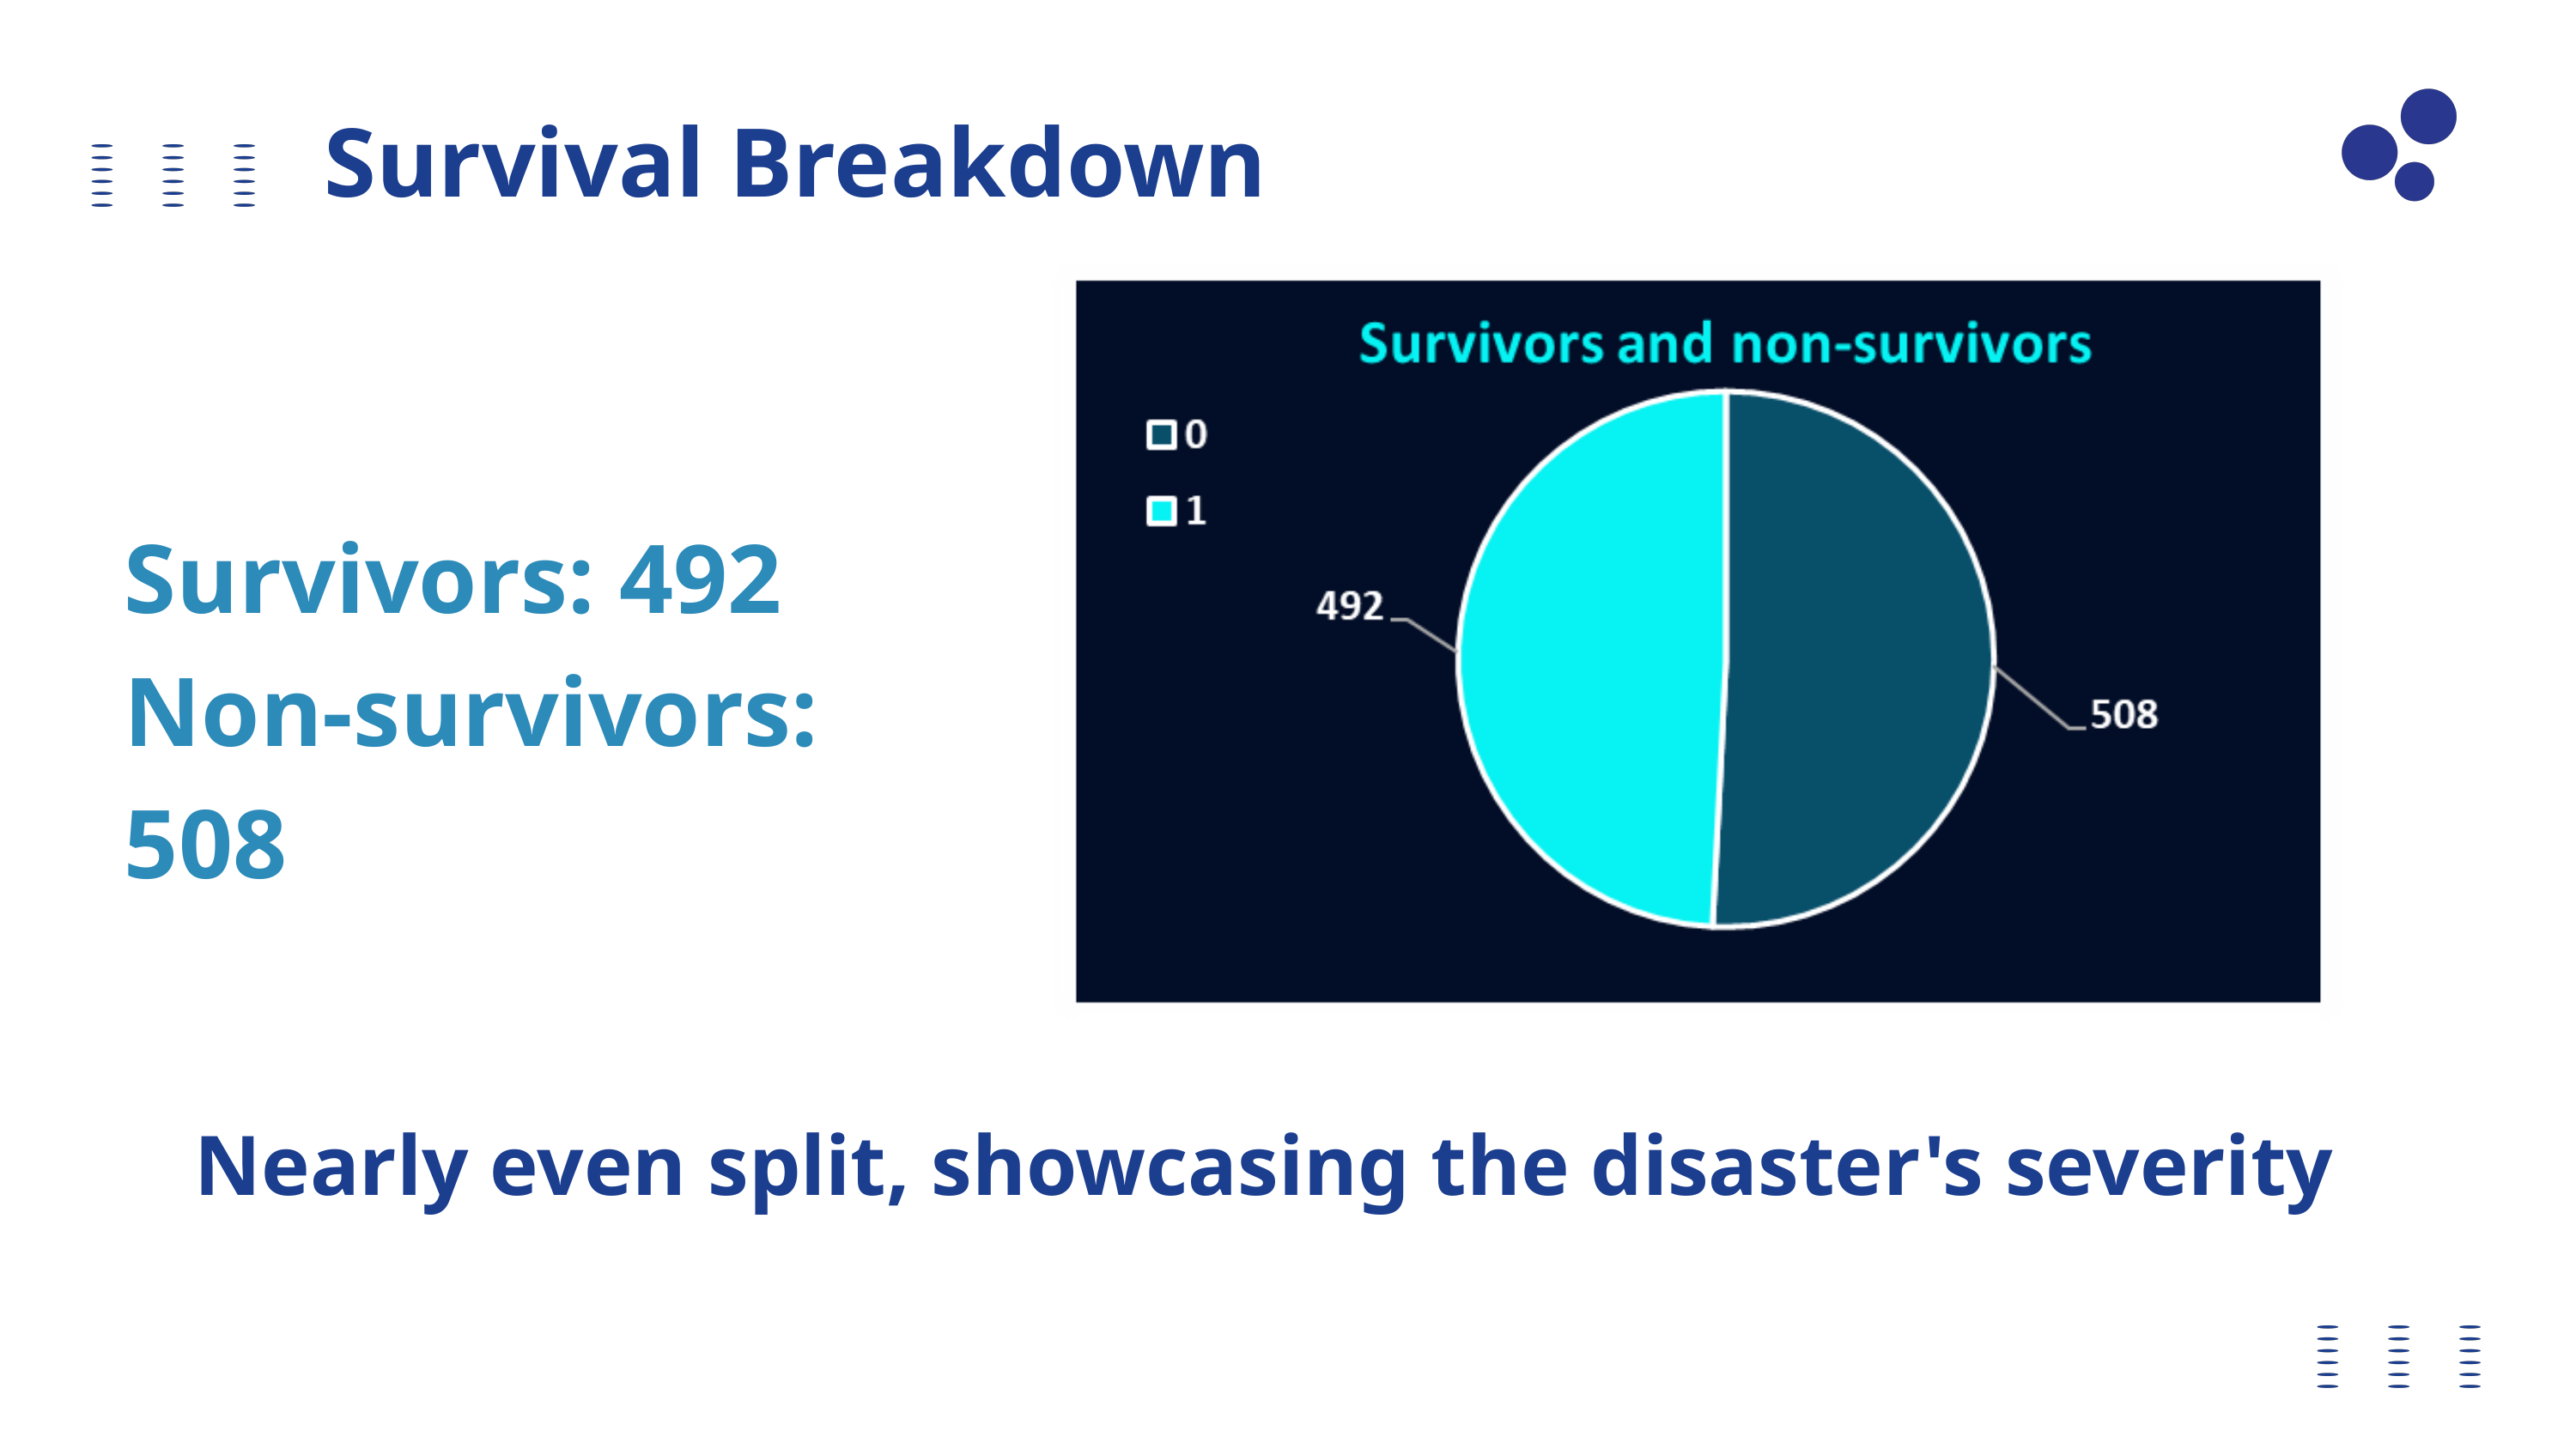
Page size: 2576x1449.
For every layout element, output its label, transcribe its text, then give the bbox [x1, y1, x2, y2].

text_box Nearly even split, showcasing the disaster's severity [152, 1096, 2376, 1212]
text_box [2340, 87, 2458, 203]
text_box Survivors: 492 Non-survivors: 508 [125, 499, 970, 898]
text_box [1044, 252, 2354, 1032]
text_box [2317, 1325, 2482, 1388]
text_box [91, 144, 125, 207]
text_box Survival Breakdown [125, 83, 1467, 216]
